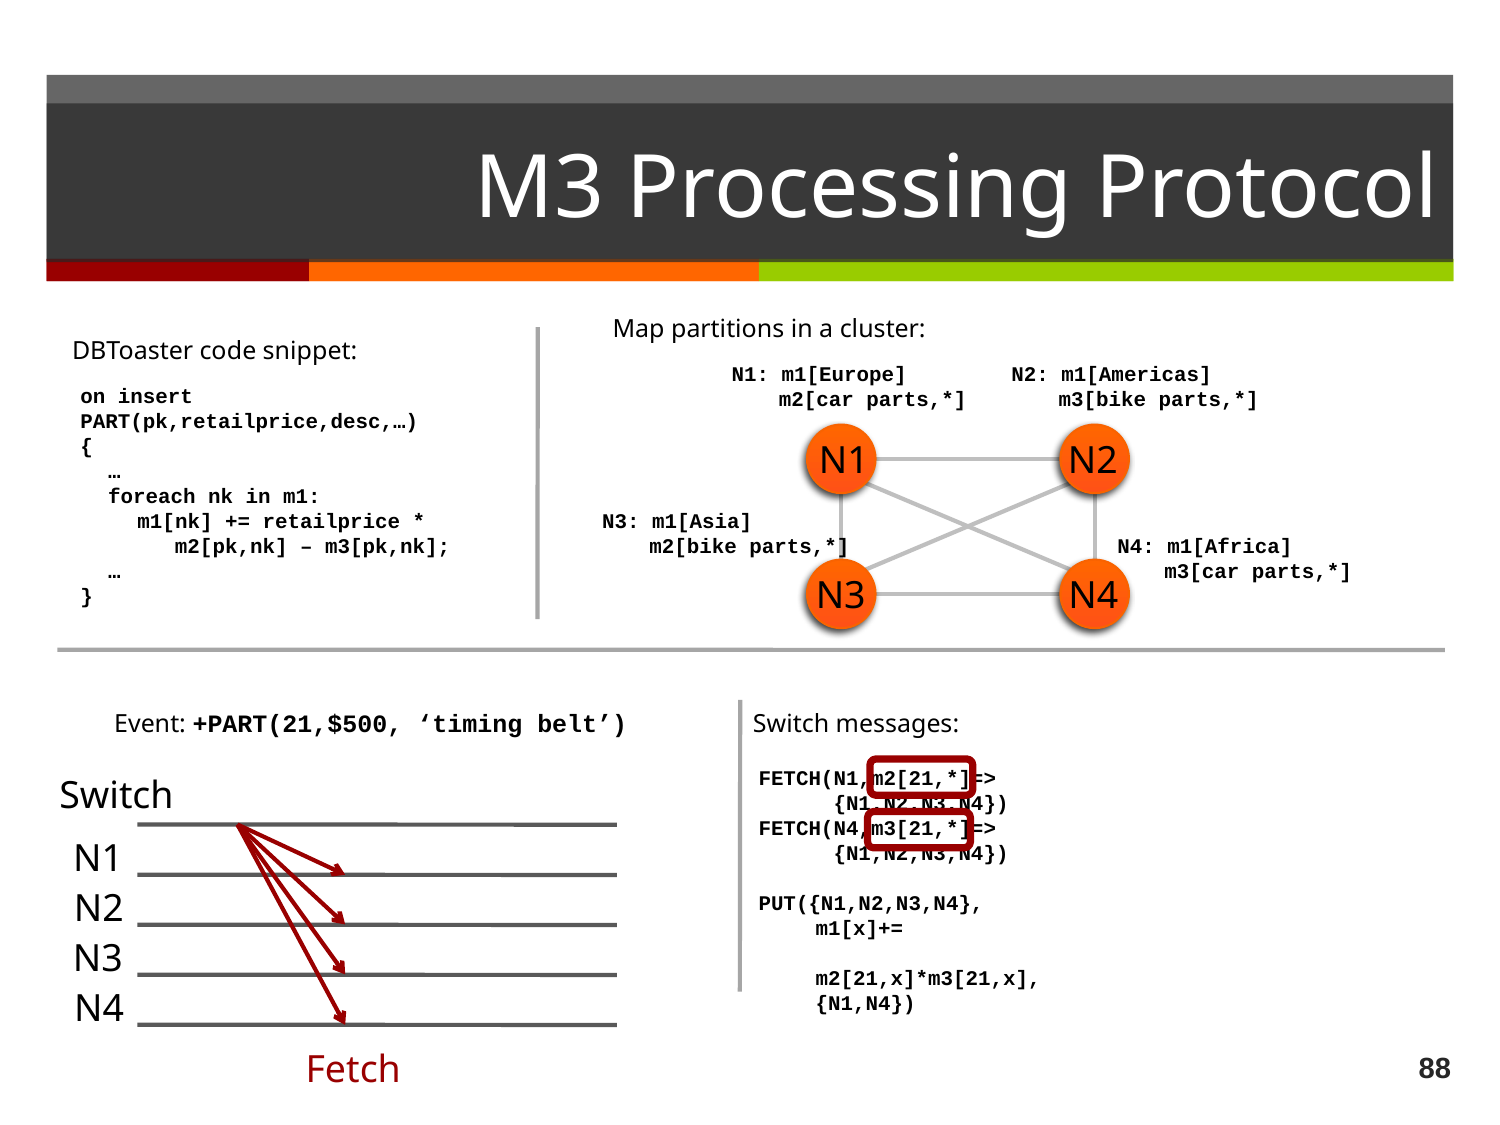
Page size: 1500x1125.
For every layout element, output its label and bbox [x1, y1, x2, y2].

title [46, 103, 1454, 263]
text_box [587, 500, 923, 630]
text_box [65, 375, 685, 615]
text_box [290, 1037, 416, 1098]
text_box [738, 699, 975, 745]
text_box [716, 353, 1375, 630]
text_box [57, 327, 373, 372]
text_box [597, 305, 941, 350]
text_box [593, 756, 1102, 1047]
text_box [996, 353, 1275, 418]
text_box [44, 699, 643, 1037]
